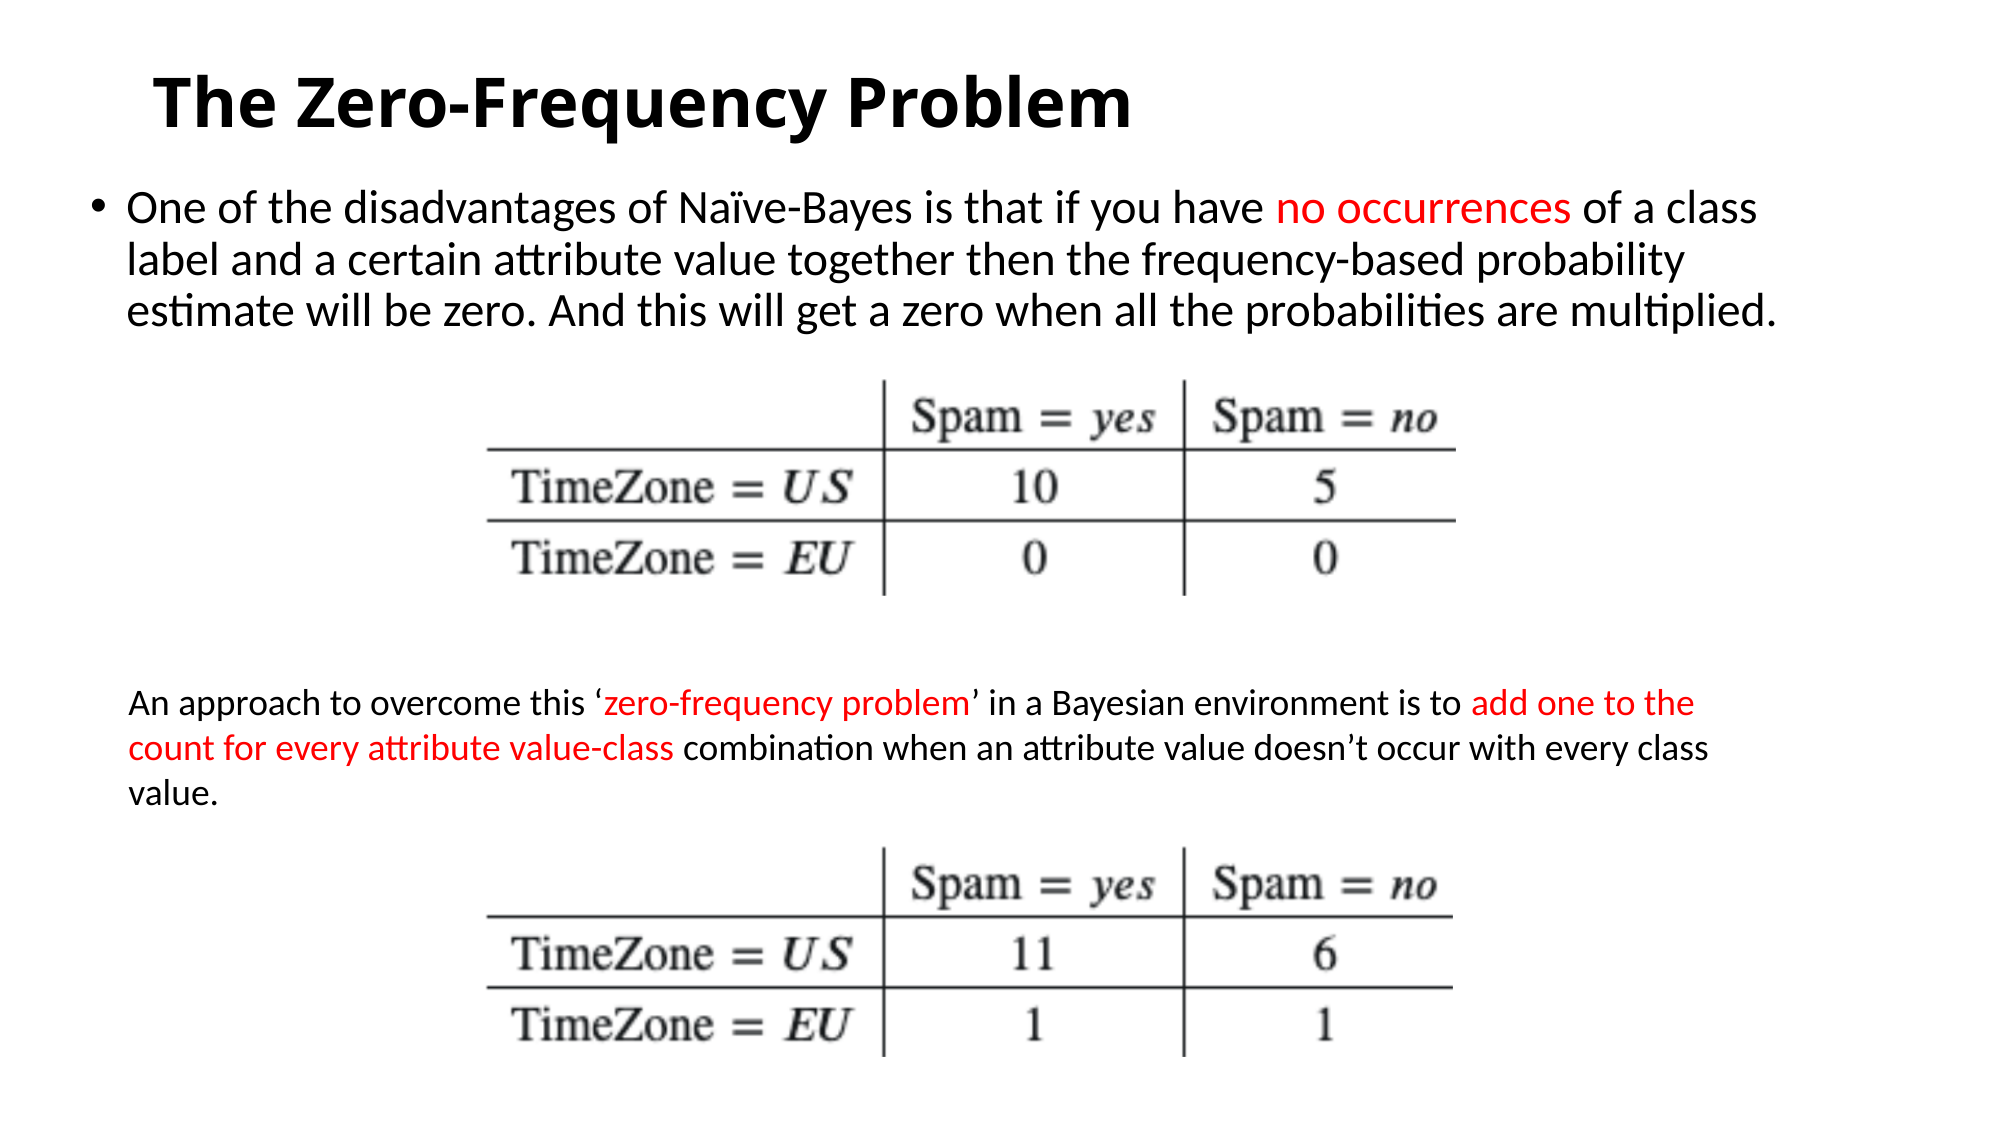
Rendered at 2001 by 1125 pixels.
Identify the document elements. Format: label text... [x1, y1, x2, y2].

text_box An approach to overcome this ‘zero-frequency problem’ in a Bayesian environment is to add one to the count for every attribute value-class combination when an attribute value doesn’t occur with every class value. [113, 670, 1758, 821]
list One of the disadvantages of Naïve-Bayes is that if you have no occurrences of a class label and a certain attribute value together then the frequency-based probability estimate will be zero. And this will get a zero when all the probabilities are multiplied. [75, 174, 1801, 360]
picture [478, 349, 1476, 636]
title The Zero-Frequency Problem [137, 59, 1863, 150]
picture [478, 822, 1469, 1082]
